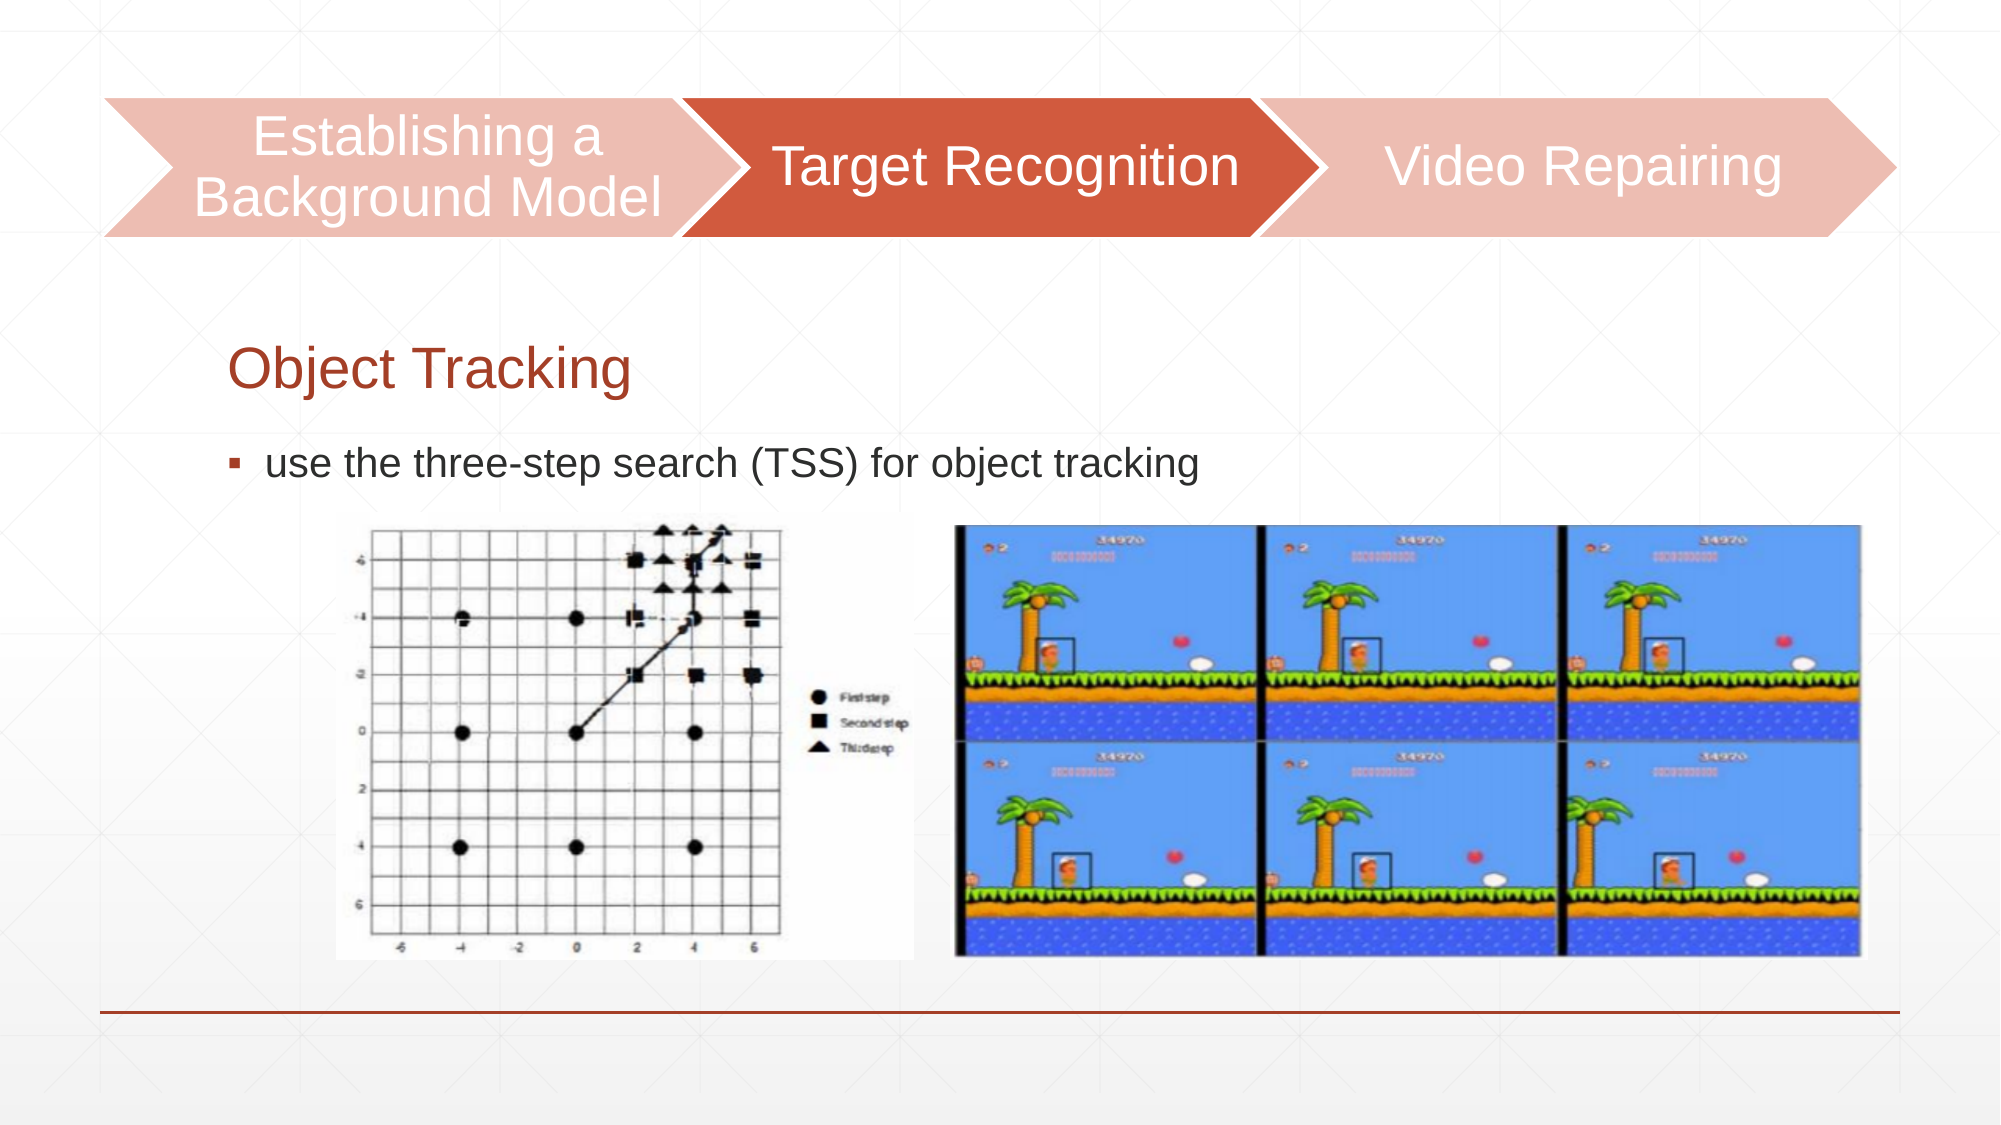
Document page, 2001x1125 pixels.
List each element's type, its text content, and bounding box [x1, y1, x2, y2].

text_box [100, 96, 1900, 239]
title Object Tracking [212, 310, 1788, 409]
picture [950, 525, 1869, 960]
list use the three-step search (TSS) for object tracking [212, 434, 1788, 950]
picture [336, 512, 914, 960]
